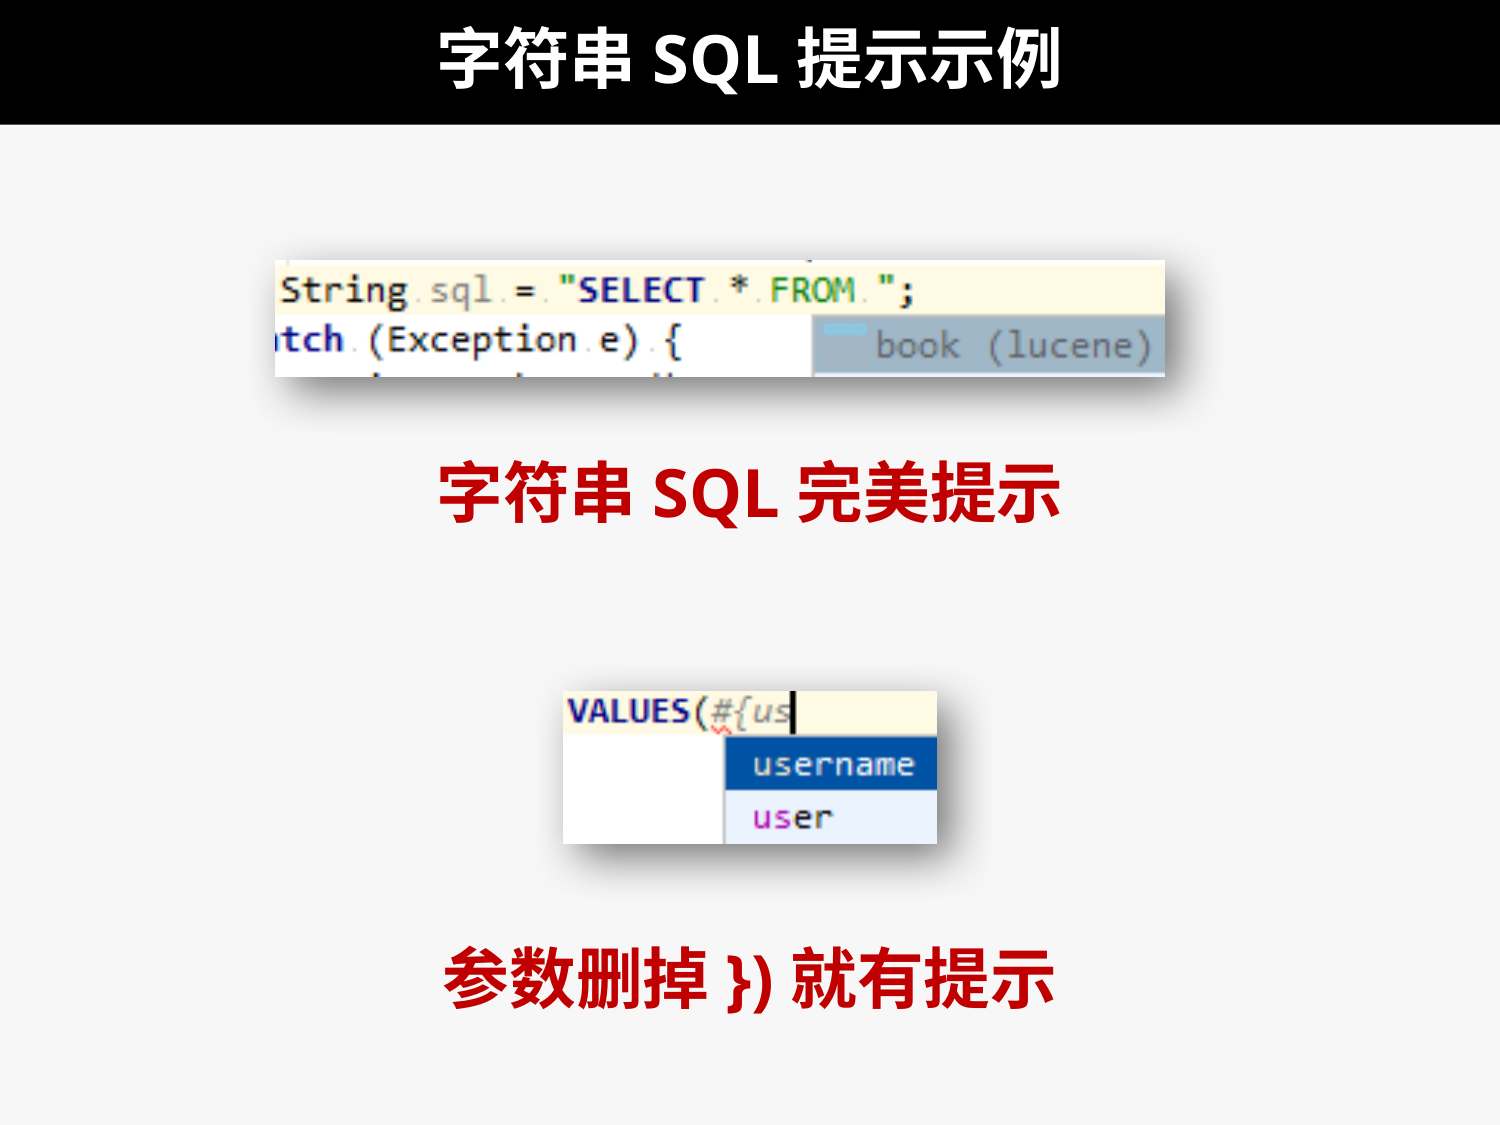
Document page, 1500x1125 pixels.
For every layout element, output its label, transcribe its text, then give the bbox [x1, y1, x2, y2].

title 字符串SQL提示示例 [0, 0, 1500, 125]
text_box 参数删掉})就有提示 [170, 929, 1330, 1025]
text_box 字符串SQL完美提示 [0, 433, 1500, 558]
picture [275, 260, 1165, 377]
picture [562, 691, 937, 844]
